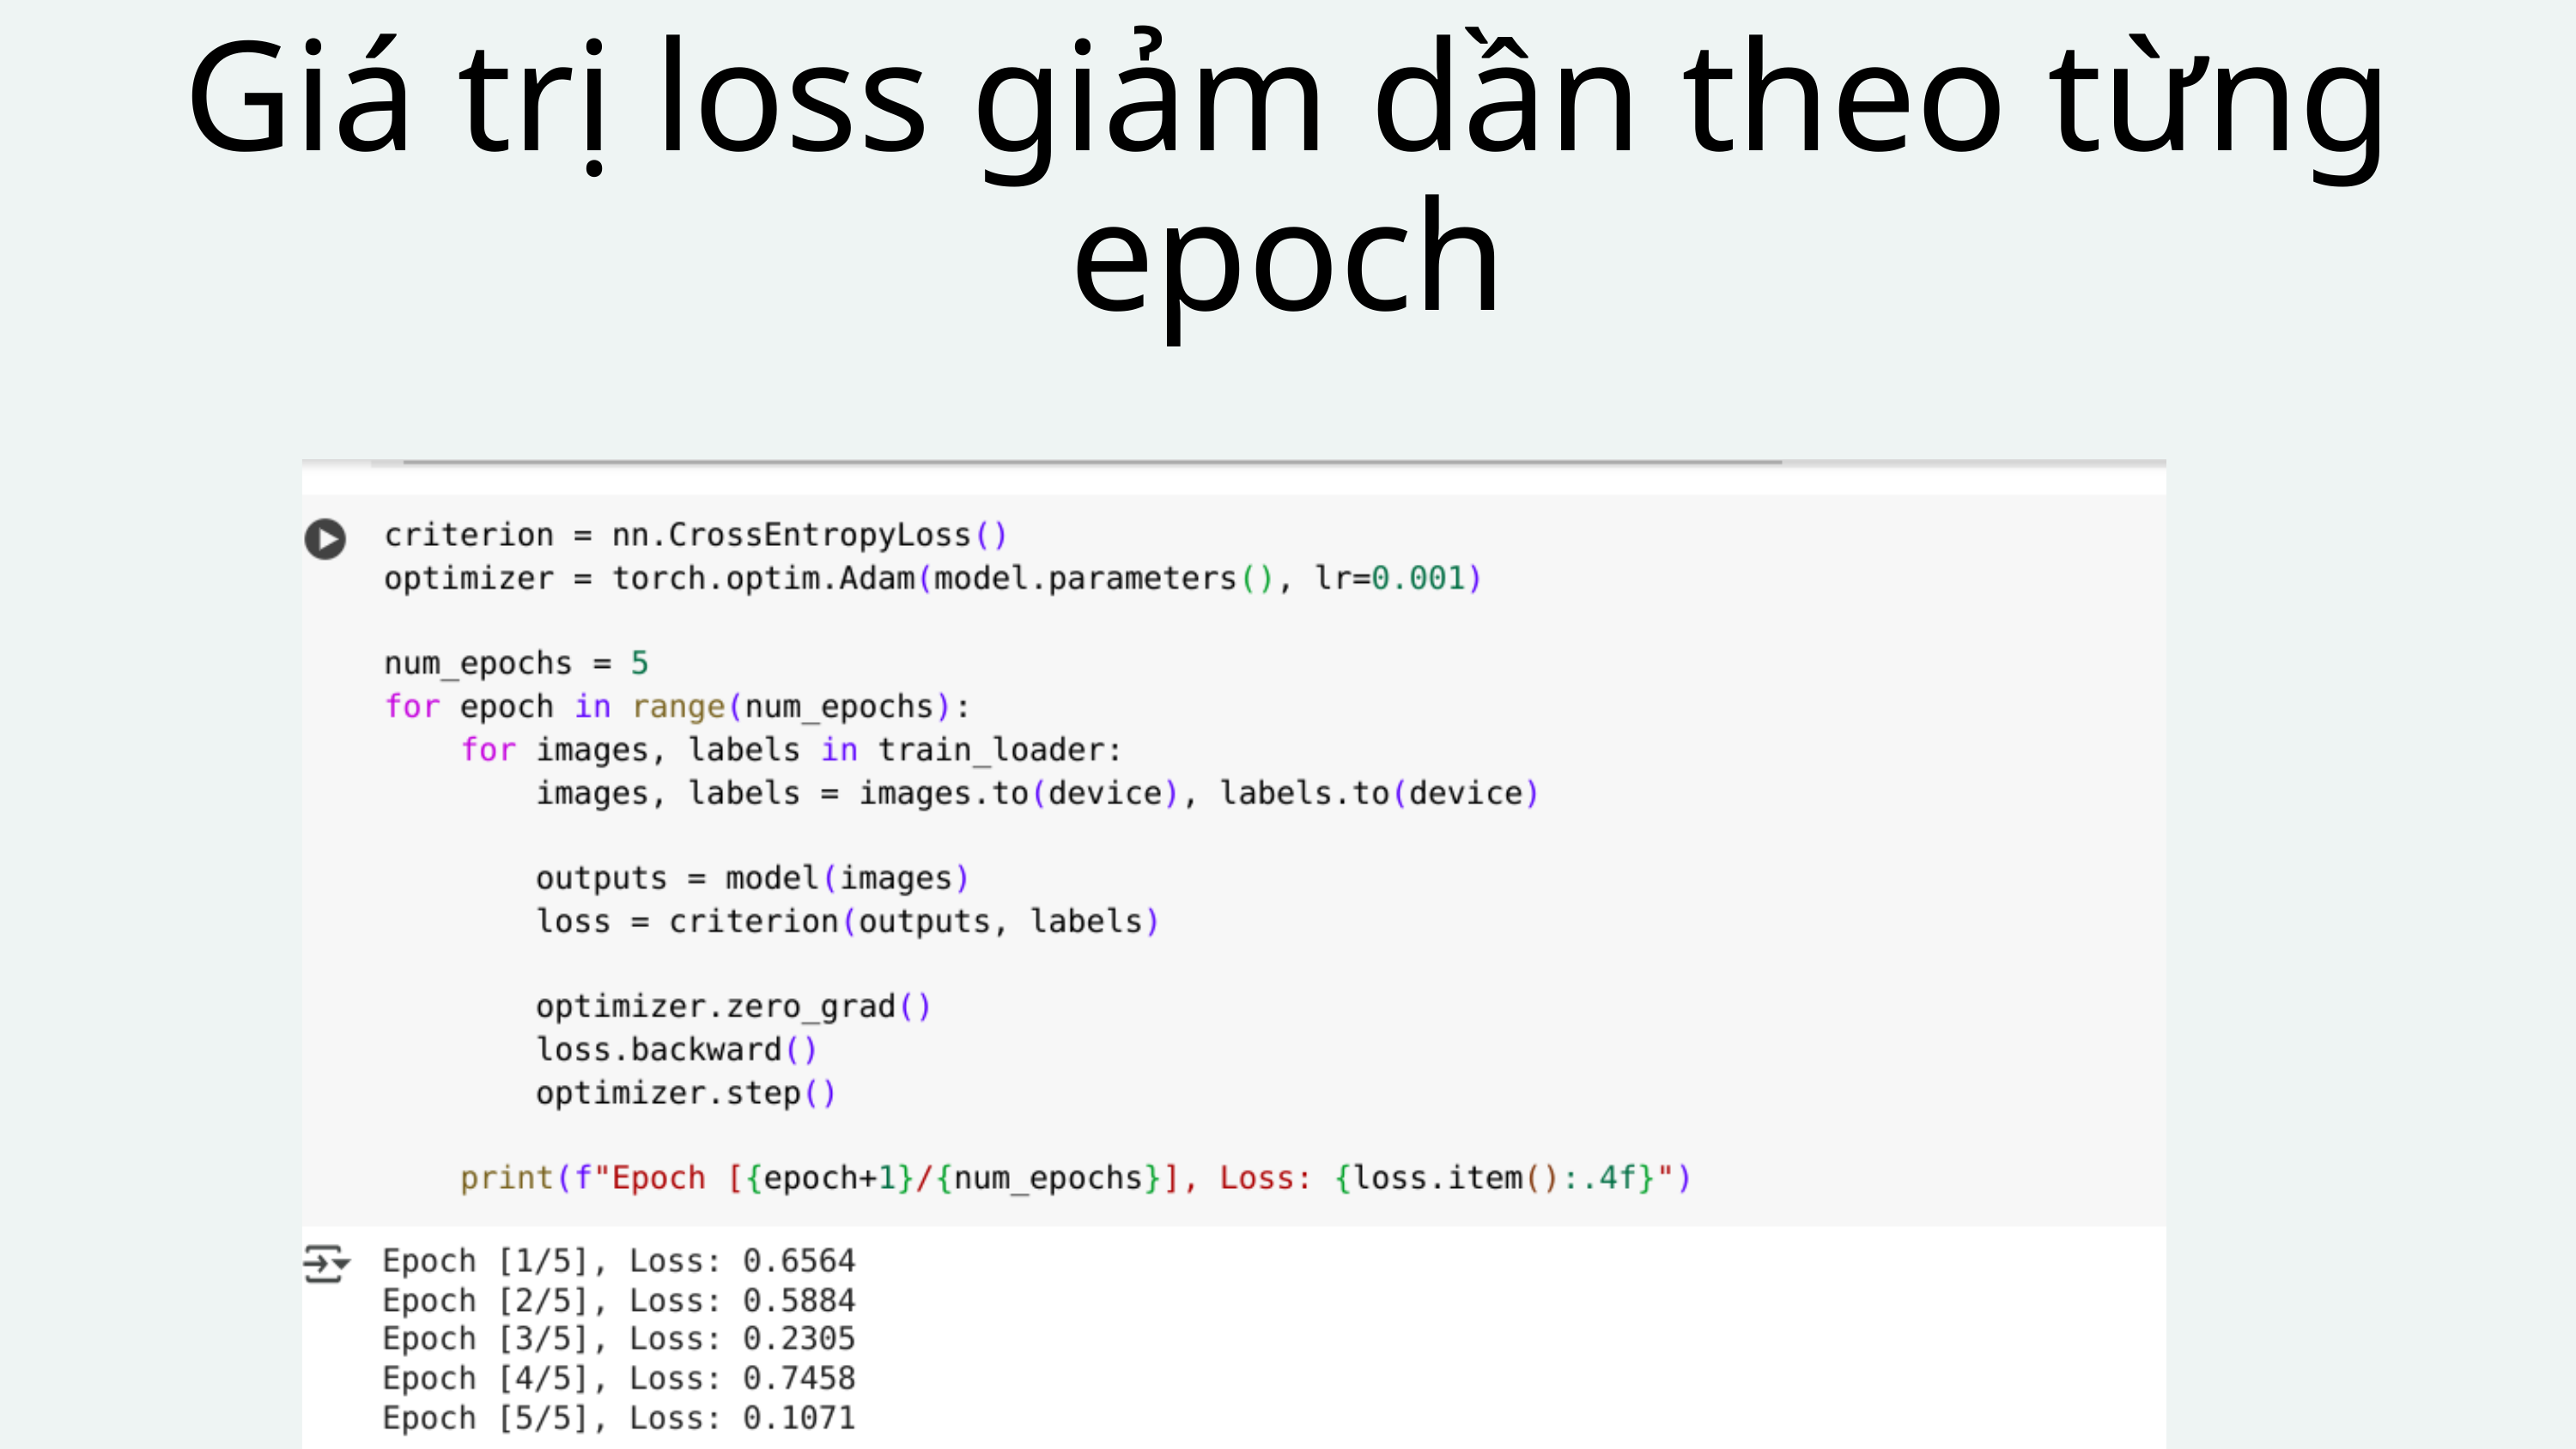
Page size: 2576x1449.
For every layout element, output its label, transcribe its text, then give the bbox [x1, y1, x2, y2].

text_box [301, 459, 2166, 1449]
text_box Giá trị loss giảm dần theo từng epoch [144, 21, 2432, 341]
